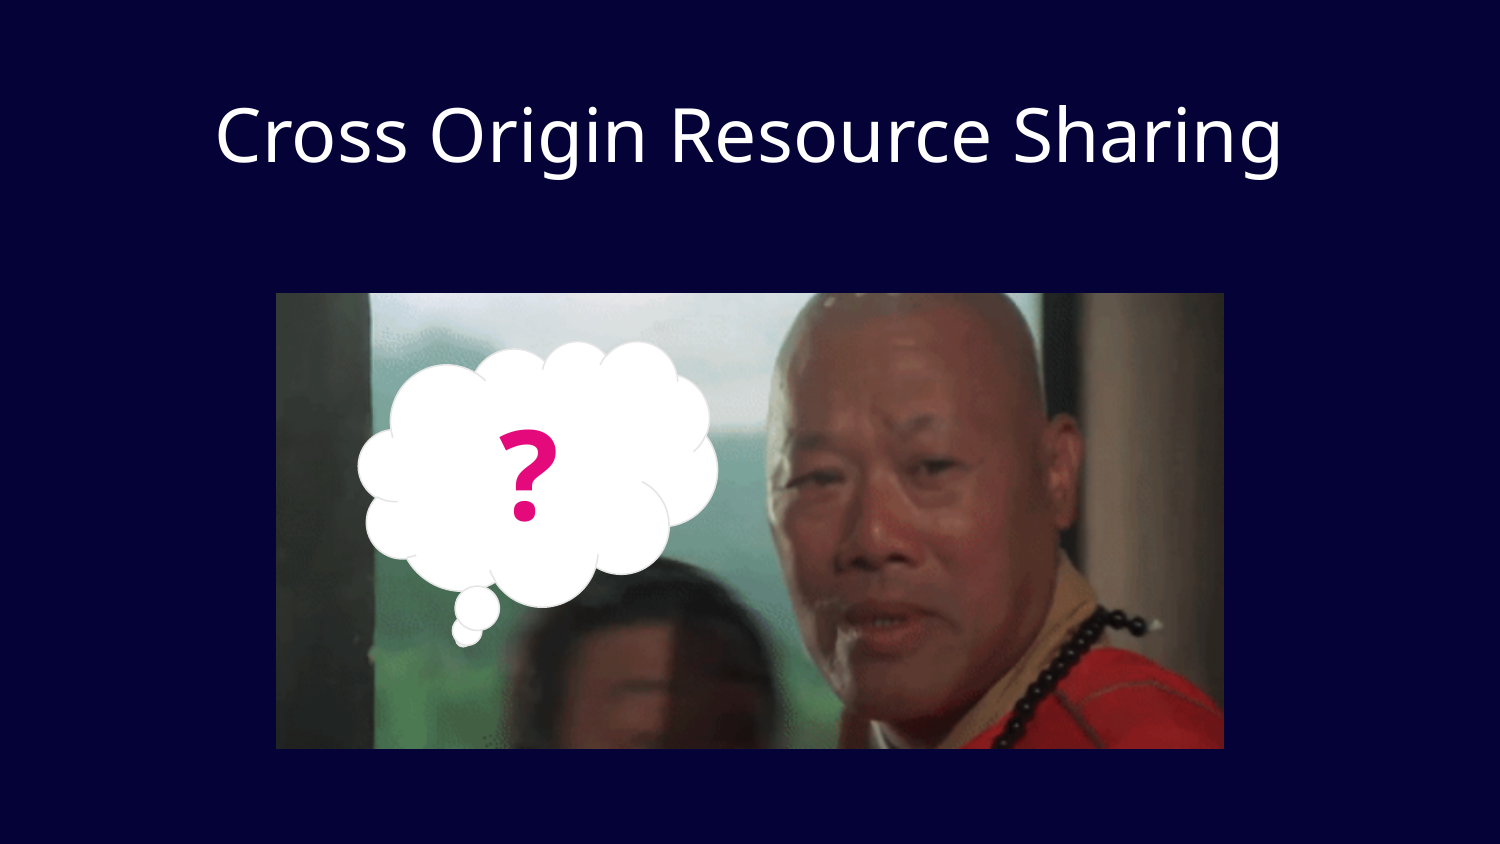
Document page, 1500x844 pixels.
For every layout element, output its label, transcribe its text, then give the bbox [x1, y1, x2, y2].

picture [276, 293, 1224, 749]
title Cross Origin Resource Sharing [51, 72, 1449, 167]
